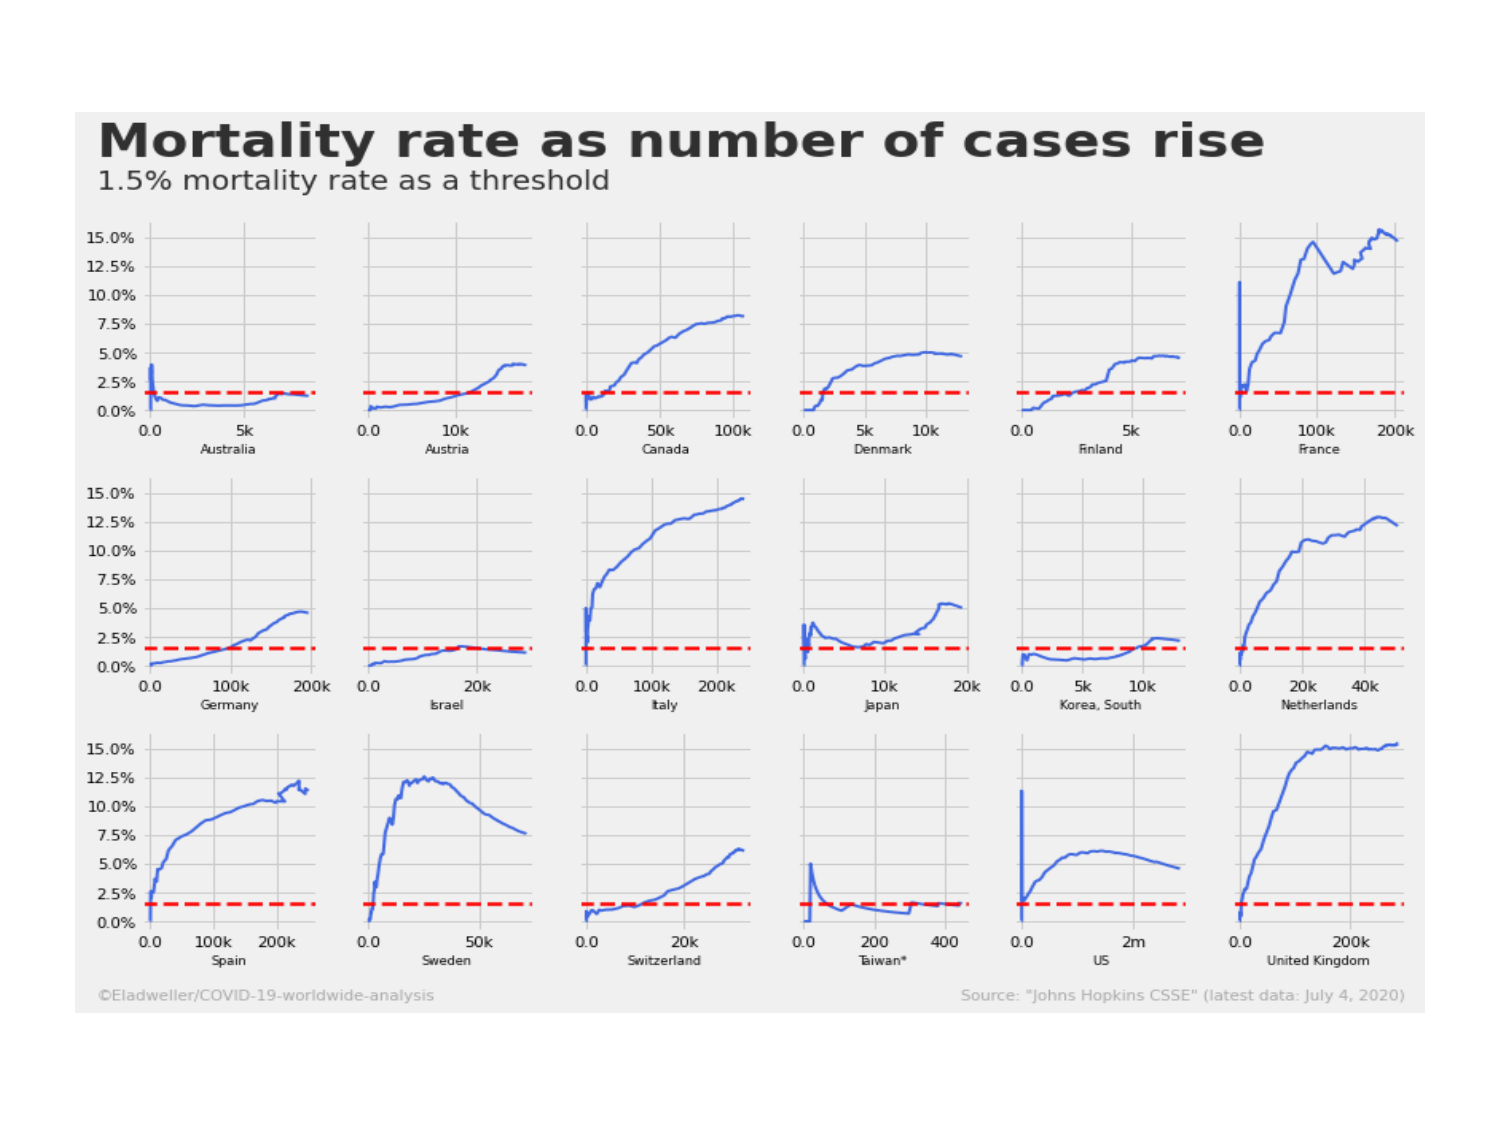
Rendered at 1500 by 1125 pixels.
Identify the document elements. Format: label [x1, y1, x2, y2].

picture [74, 112, 1426, 1013]
